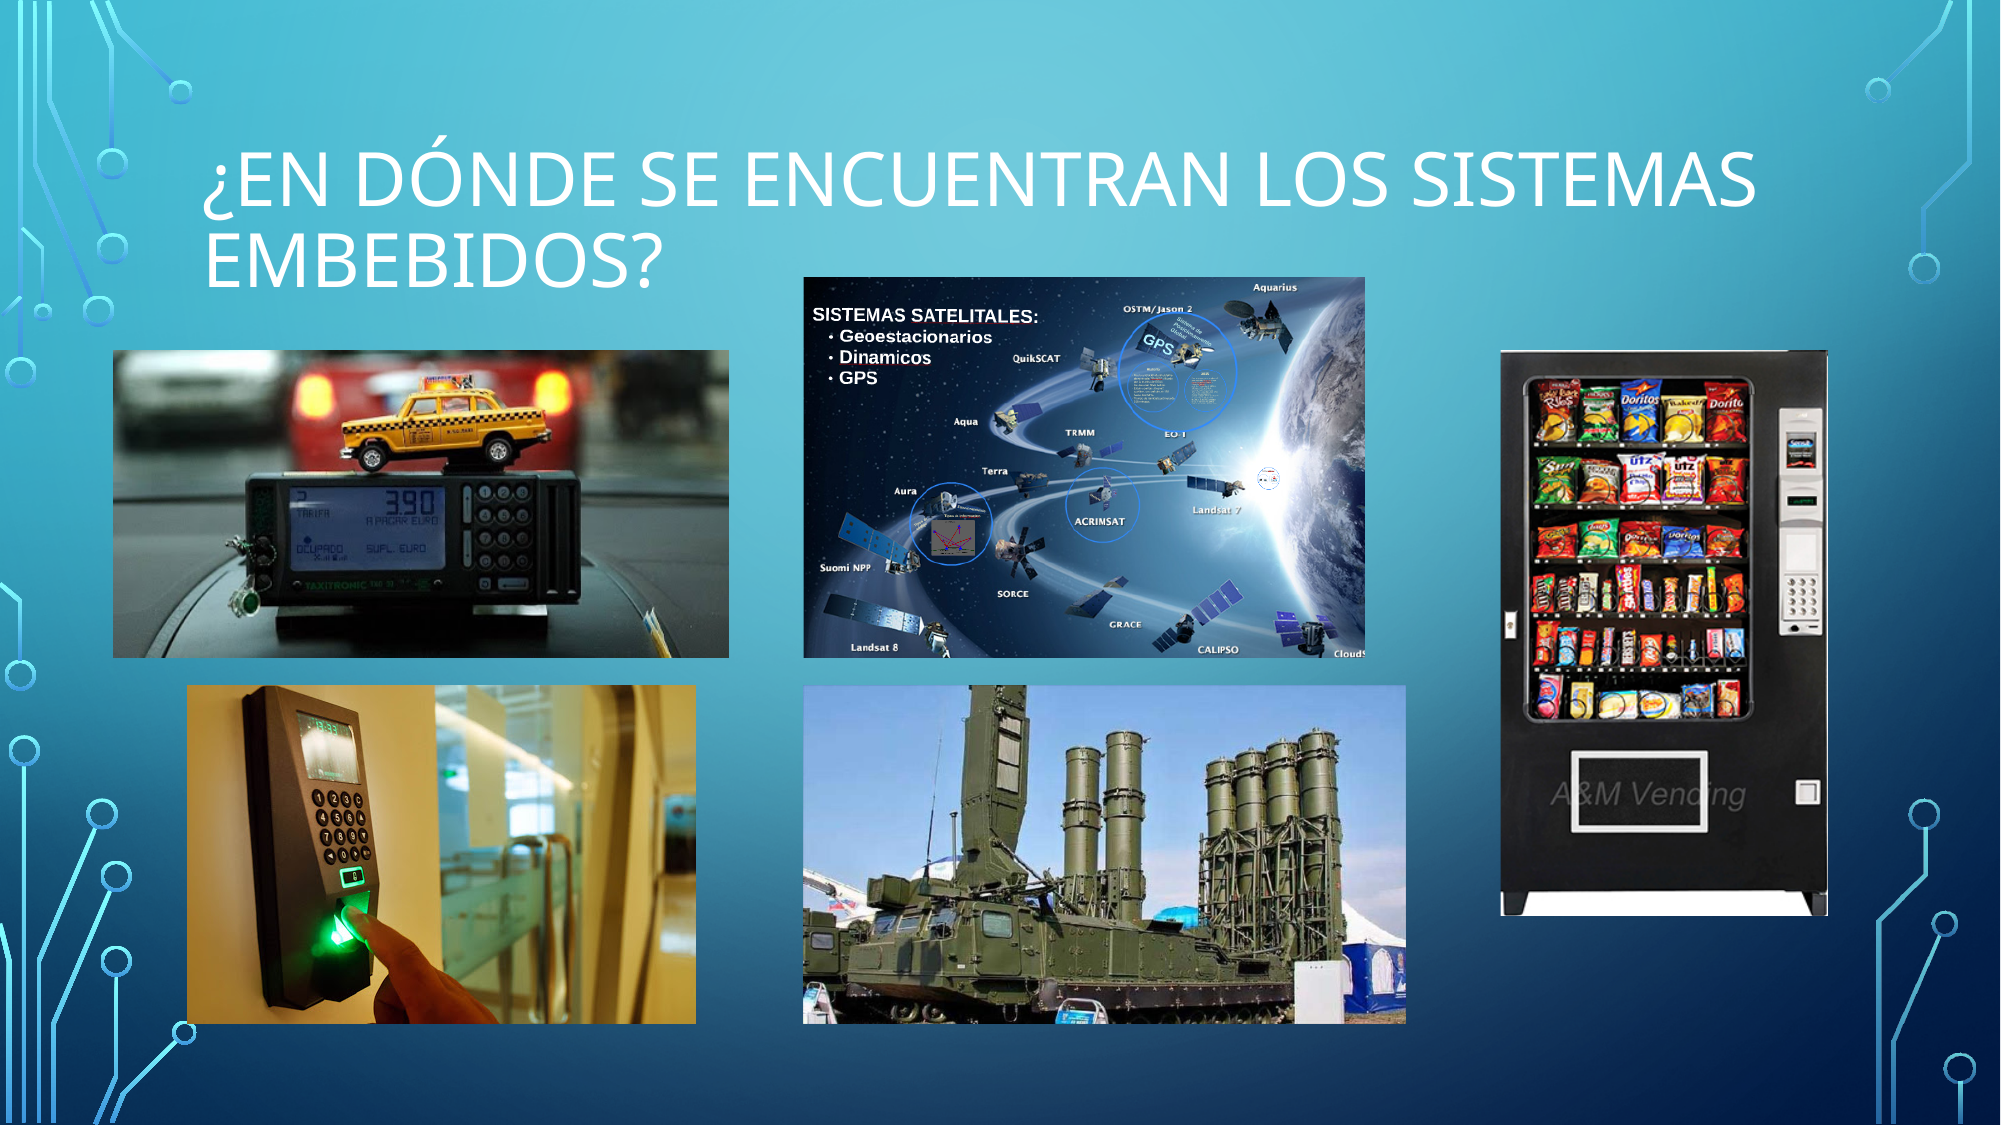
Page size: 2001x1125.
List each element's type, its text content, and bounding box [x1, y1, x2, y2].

picture [803, 276, 1366, 658]
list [186, 684, 696, 1024]
picture [1500, 349, 1829, 916]
picture [803, 684, 1406, 1024]
picture [113, 349, 729, 658]
title ¿En dónde se encuentran los Sistemas Embebidos? [187, 101, 1813, 344]
